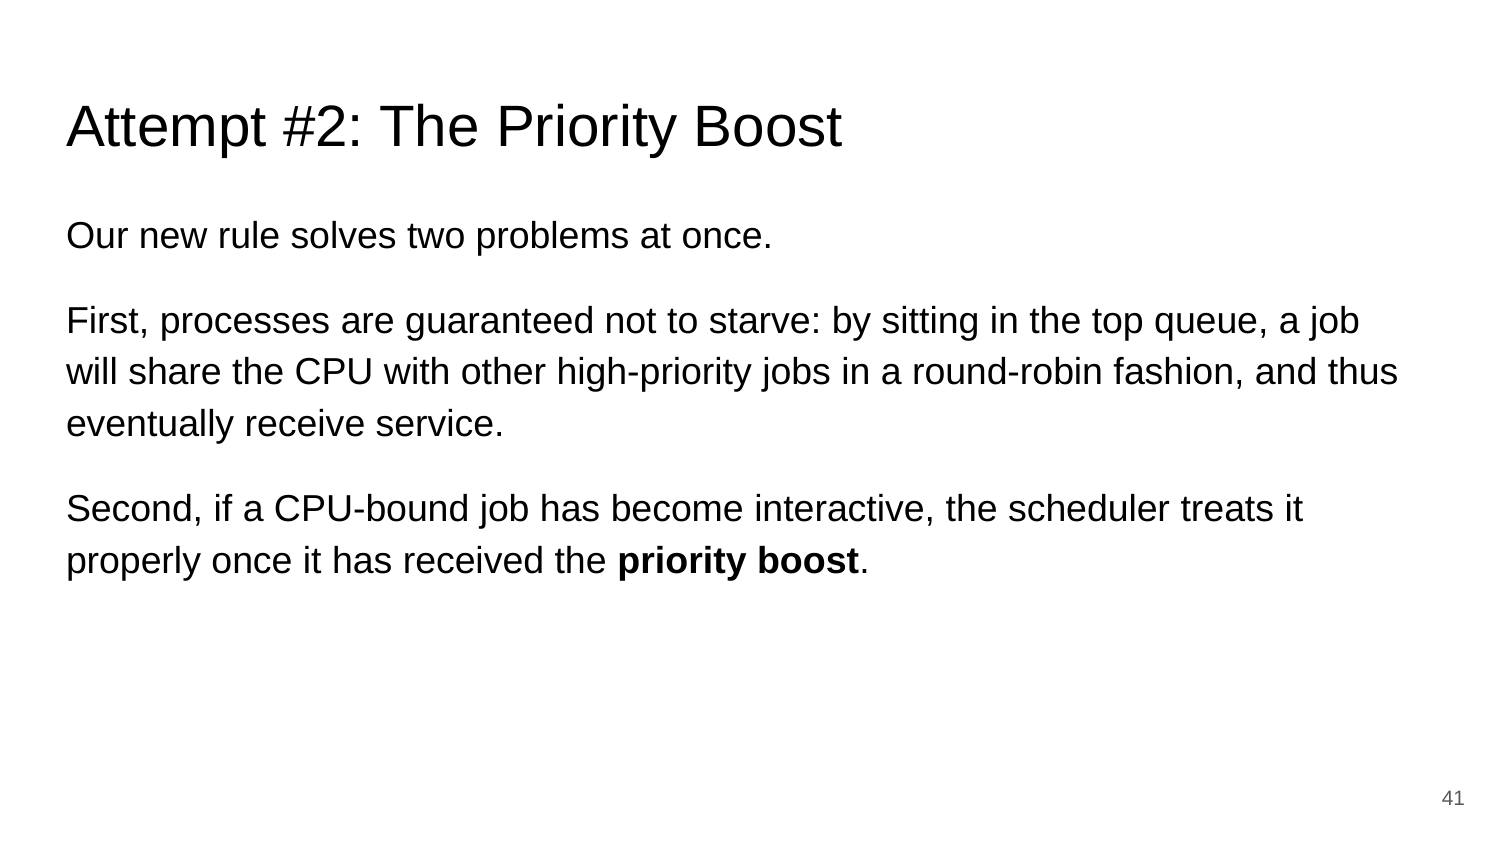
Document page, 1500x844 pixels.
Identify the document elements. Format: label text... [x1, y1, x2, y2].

list Our new rule solves two problems at once. First, processes are guaranteed not to starve: by sitting in the top queue, a job will share the CPU with other high-priority jobs in a round-robin fashion, and thus eventually receive service. Second, if a CPU-bound job has become interactive, the scheduler treats it properly once it has received the priority boost. [51, 189, 1422, 816]
slide_number 41 [1389, 764, 1480, 830]
title Attempt #2: The Priority Boost [51, 72, 1449, 167]
